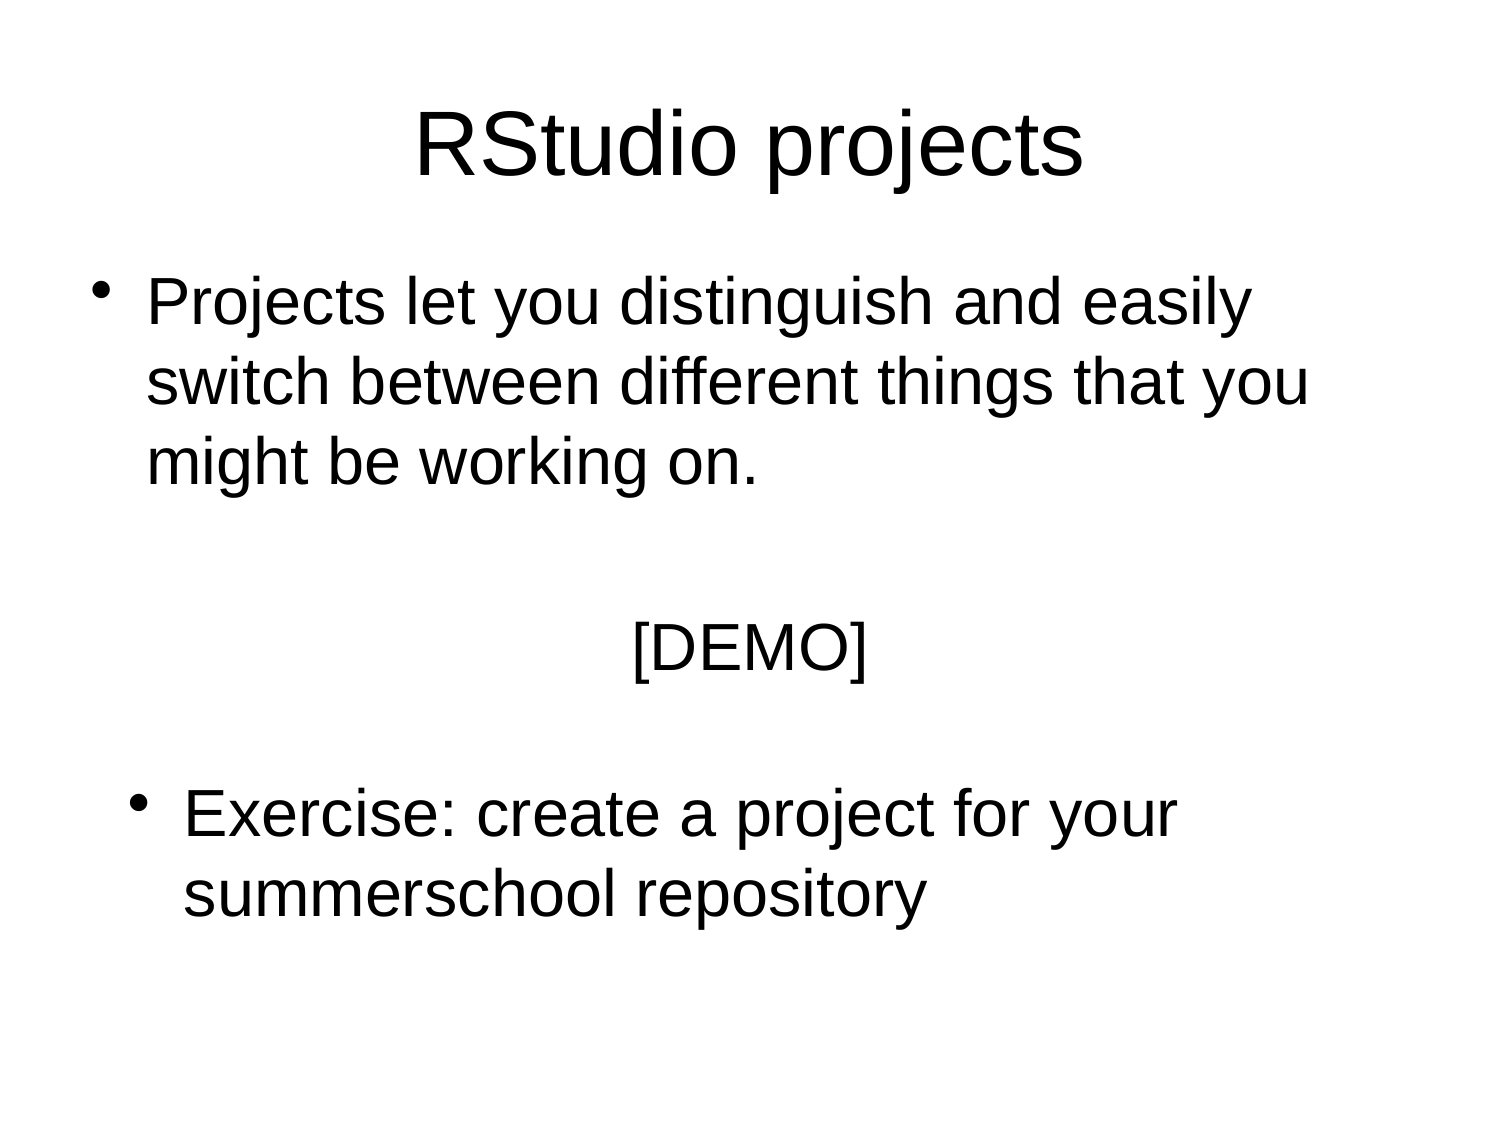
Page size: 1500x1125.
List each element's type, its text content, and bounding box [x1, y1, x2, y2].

list Projects let you distinguish and easily switch between different things that you might be working on. [DEMO] [75, 249, 1425, 513]
text_box Exercise: create a project for your summerschool repository [112, 762, 1463, 1025]
title RStudio projects [75, 45, 1425, 233]
